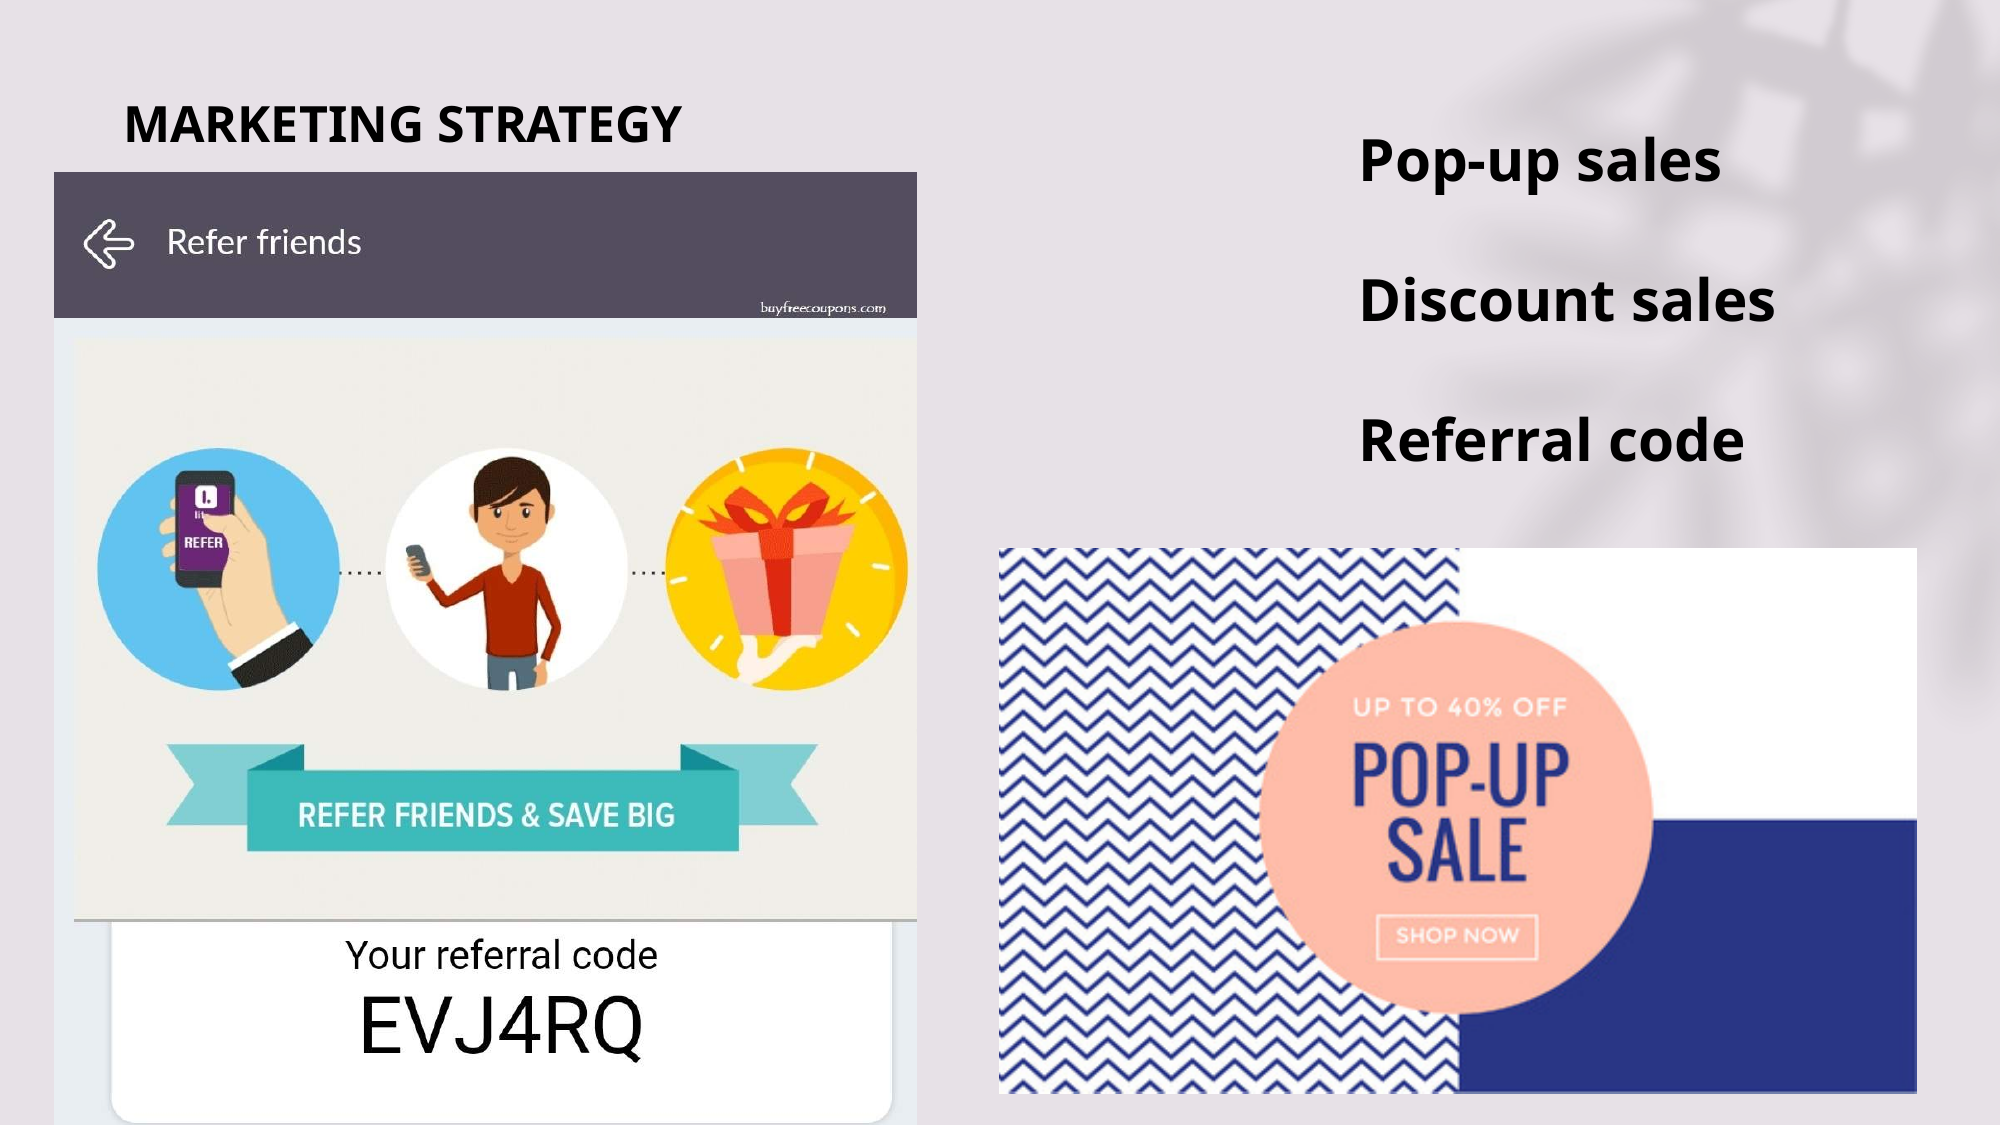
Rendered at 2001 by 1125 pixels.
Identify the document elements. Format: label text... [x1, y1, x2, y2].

picture [54, 172, 917, 1125]
picture [999, 547, 1917, 1094]
text_box MARKETING STRATEGY [108, 85, 782, 161]
text_box Pop-up sales Discount sales Referral code [1343, 115, 1869, 481]
